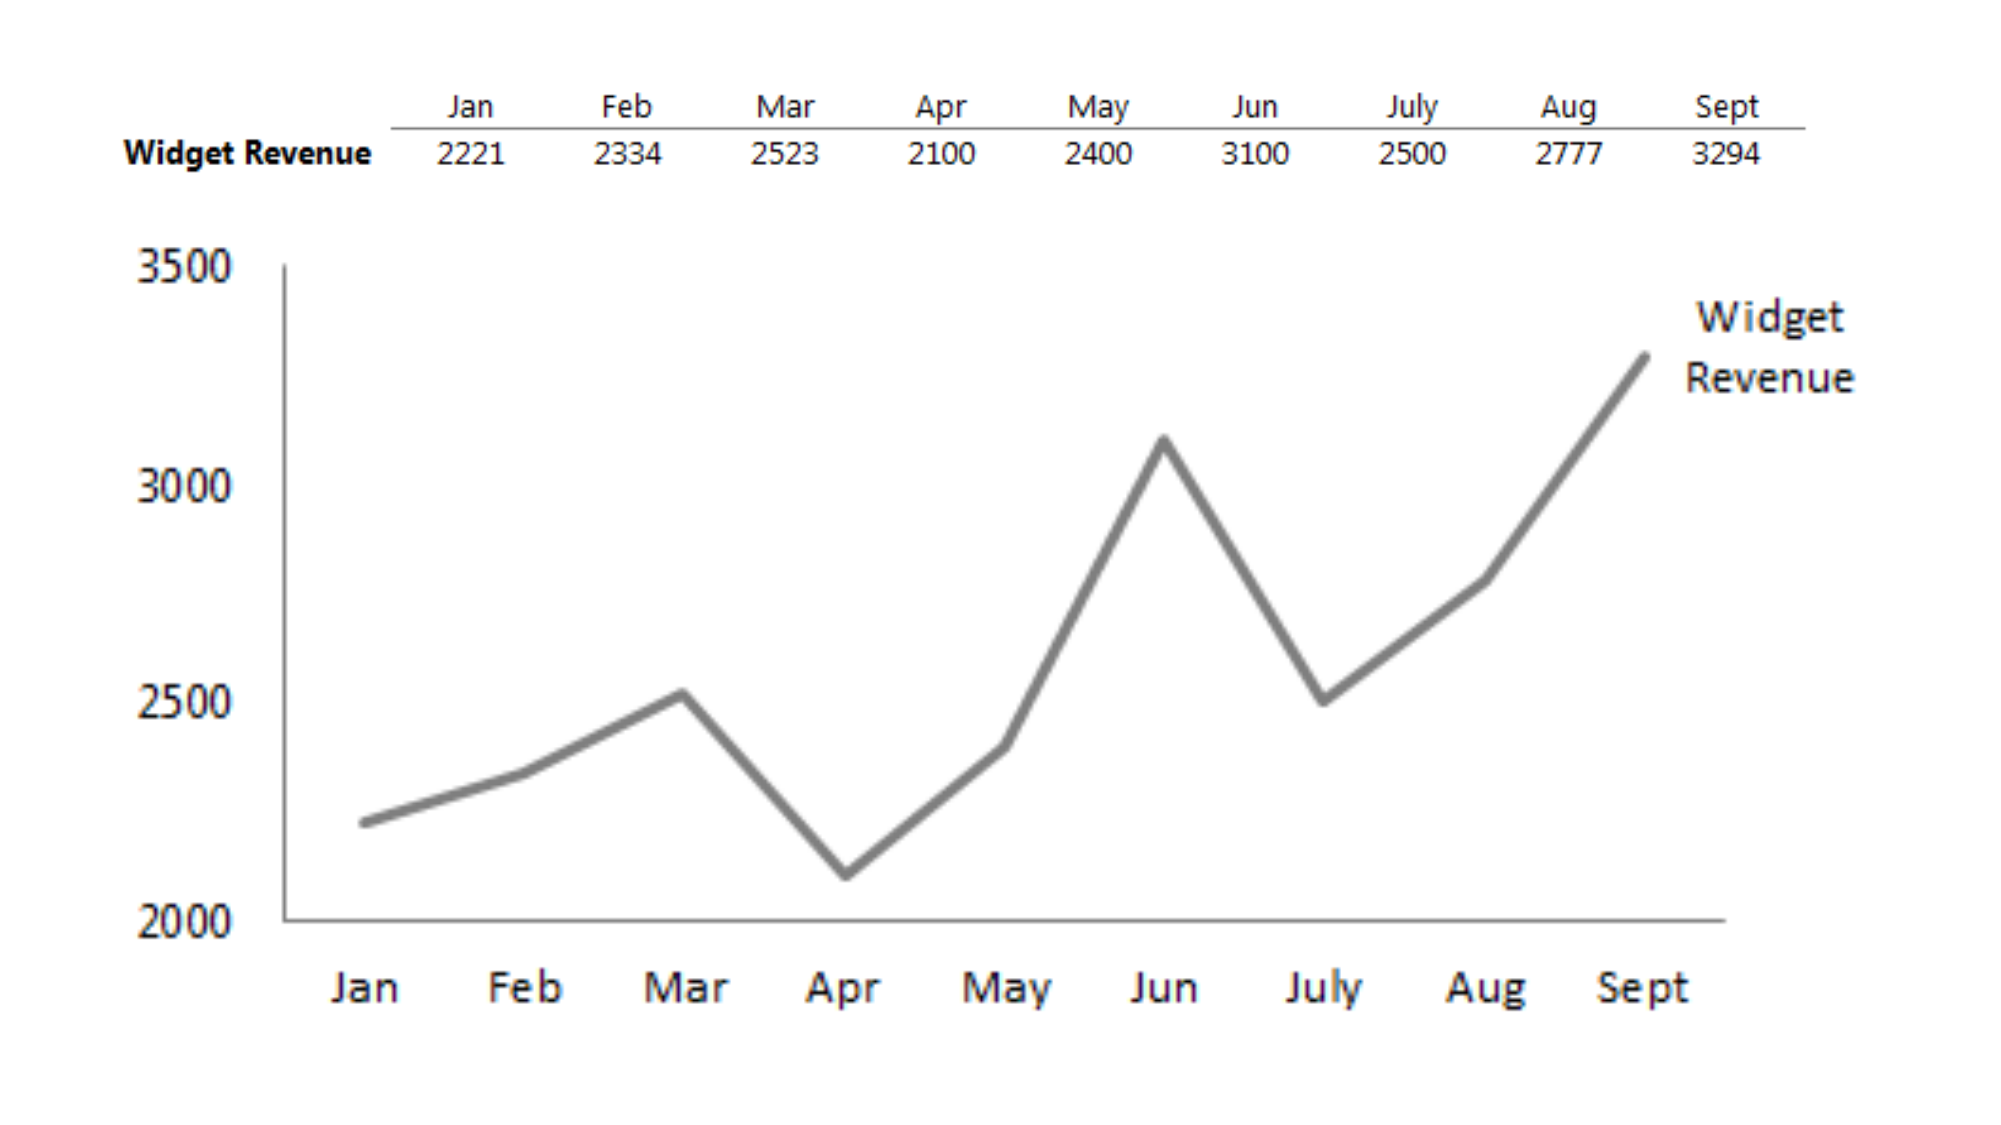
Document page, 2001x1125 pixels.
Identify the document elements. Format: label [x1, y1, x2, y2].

picture [48, 59, 1952, 1107]
